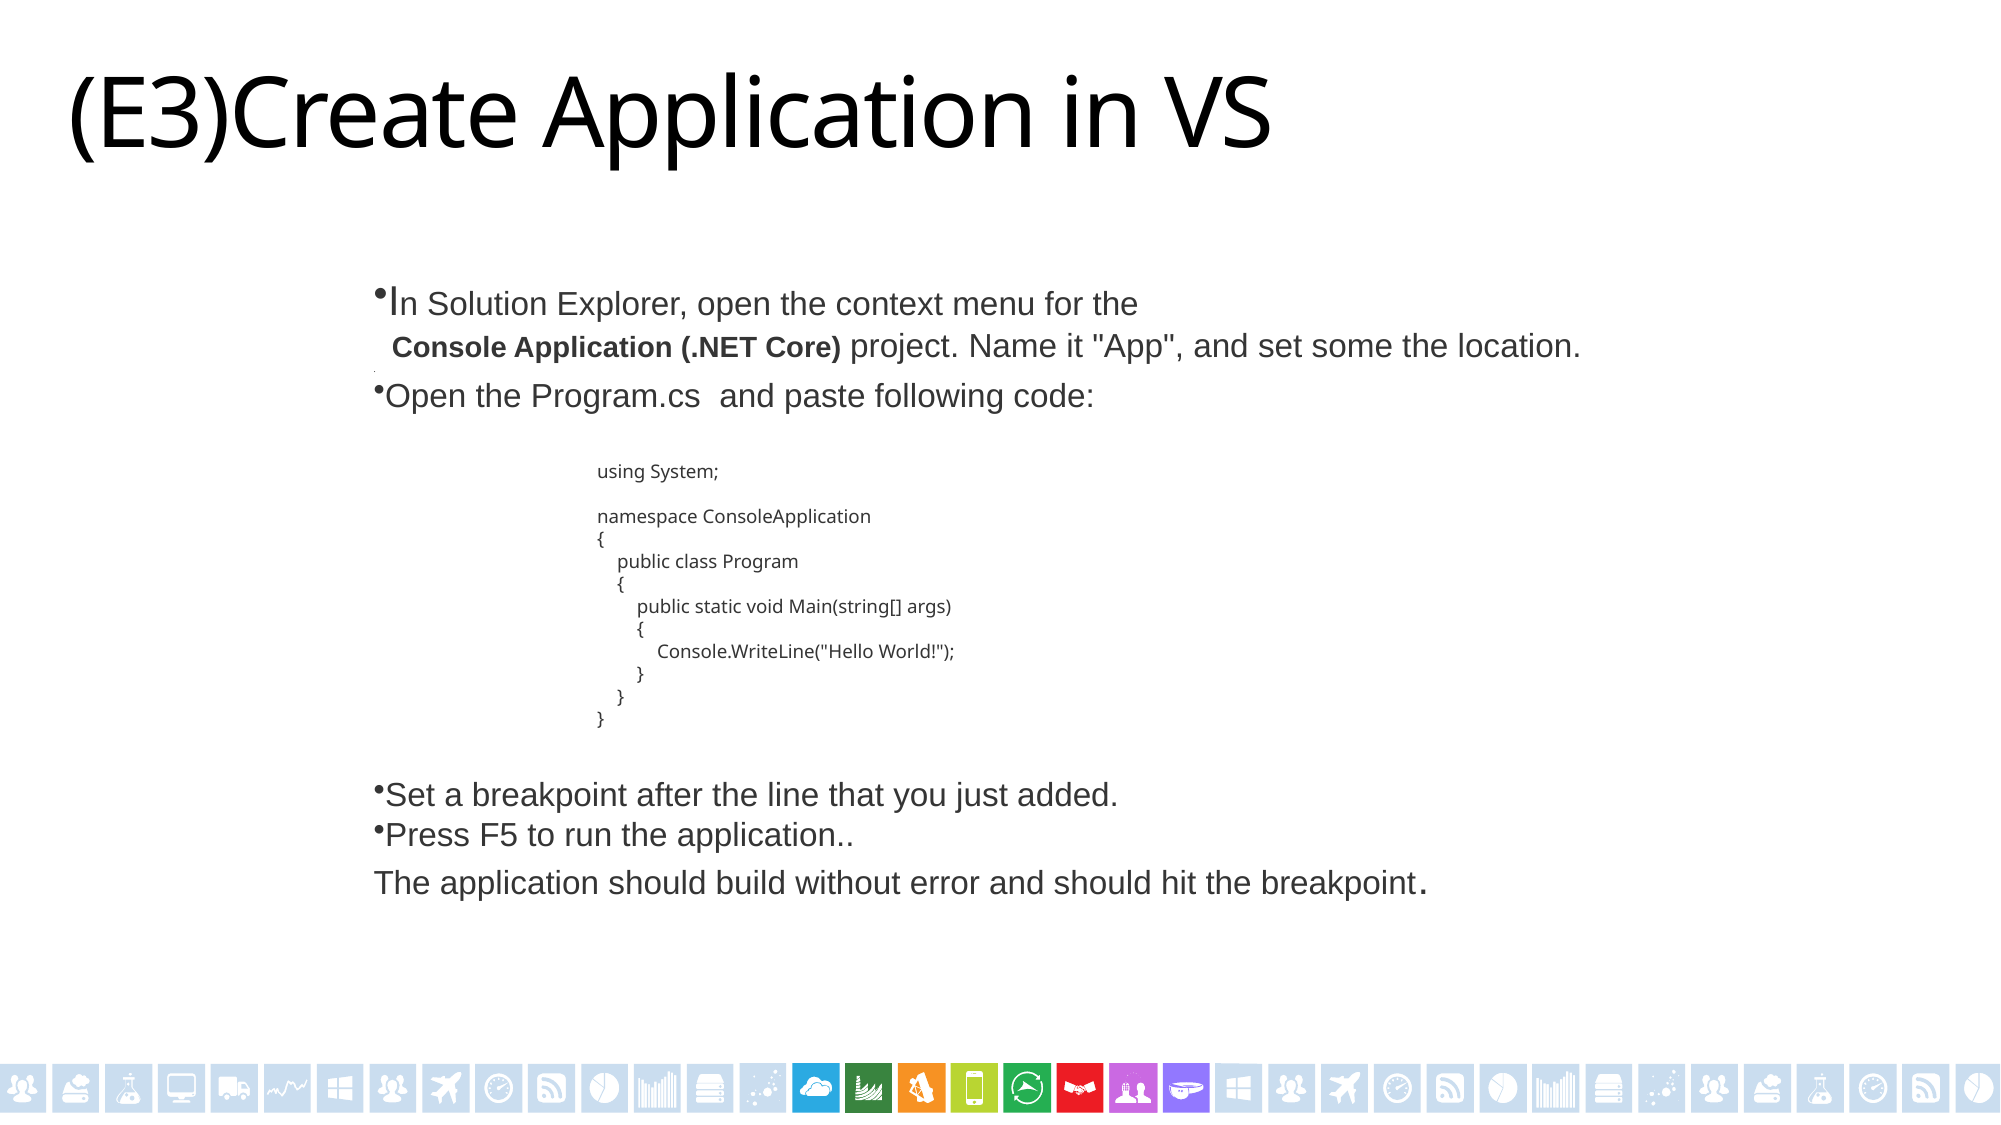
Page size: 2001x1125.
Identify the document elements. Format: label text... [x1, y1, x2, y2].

text_box using System; namespace ConsoleApplication { public class Program { public static void Main(string[] args) { Console.WriteLine("Hello World!"); } } } [582, 451, 1333, 737]
text_box In Solution Explorer, open the context menu for the Console Application (.NET Core) project. Name it "App", and set some the location. . Open the Program.cs and paste following code: Set a breakpoint after the line that you just added. Press F5 to run the application.. The application should build without error and should hit the breakpoint. [358, 266, 1599, 956]
title (E3)Create Application in VS [44, 47, 1957, 196]
